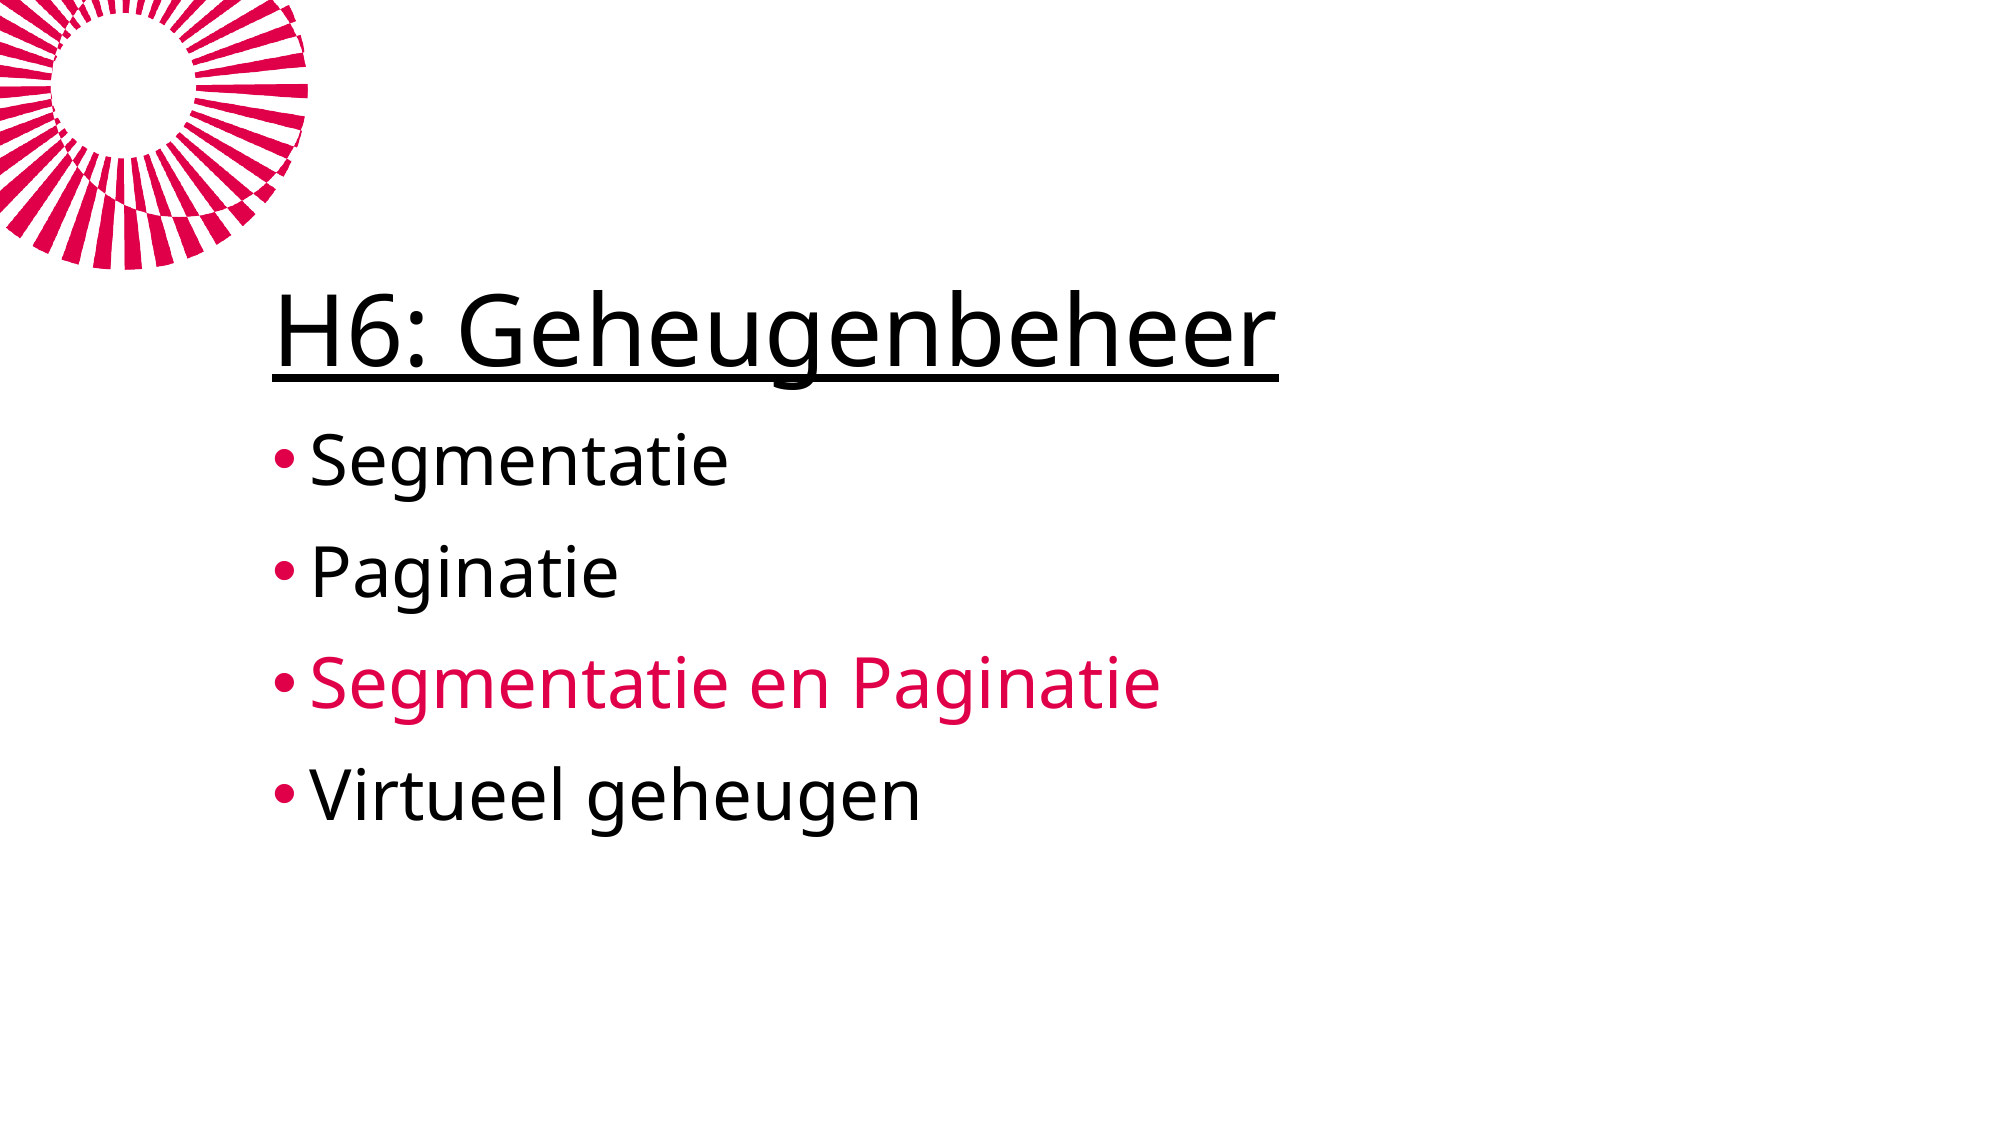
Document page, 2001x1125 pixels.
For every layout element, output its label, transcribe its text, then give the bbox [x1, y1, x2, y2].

list H6: Geheugenbeheer Segmentatie Paginatie Segmentatie en Paginatie Virtueel geheugen [257, 273, 1745, 1125]
picture [0, 0, 308, 270]
